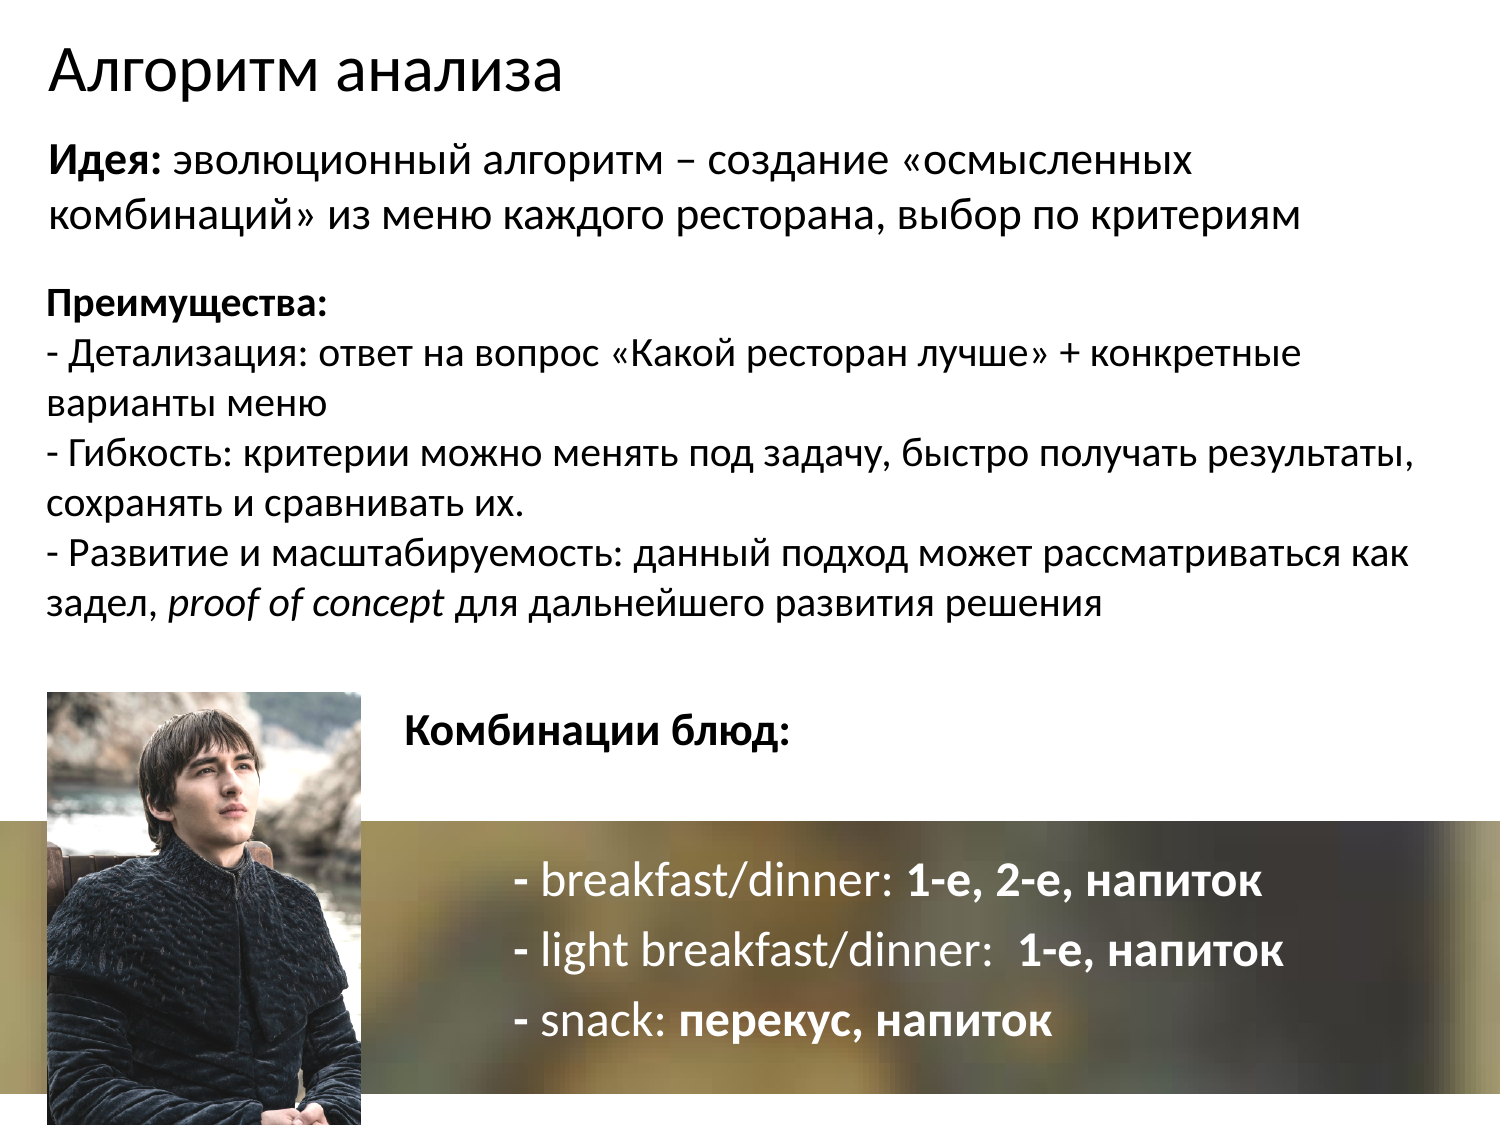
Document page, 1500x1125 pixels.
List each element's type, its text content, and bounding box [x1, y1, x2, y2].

text_box Комбинации блюд: [389, 692, 806, 763]
picture [0, 692, 1500, 1125]
text_box Алгоритм анализа [0, 19, 644, 112]
text_box Идея: эволюционный алгоритм – создание «осмысленных комбинаций» из меню каждого ресторана, выбор по критериям [33, 121, 1471, 246]
text_box Преимущества: - Детализация: ответ на вопрос «Какой ресторан лучше» + конкретные варианты меню - Гибкость: критерии можно менять под задачу, быстро получать результаты, сохранять и сравнивать их. - Развитие и масштабируемость: данный подход может рассматриваться как задел, proof of concept для дальнейшего развития решения [31, 267, 1496, 633]
